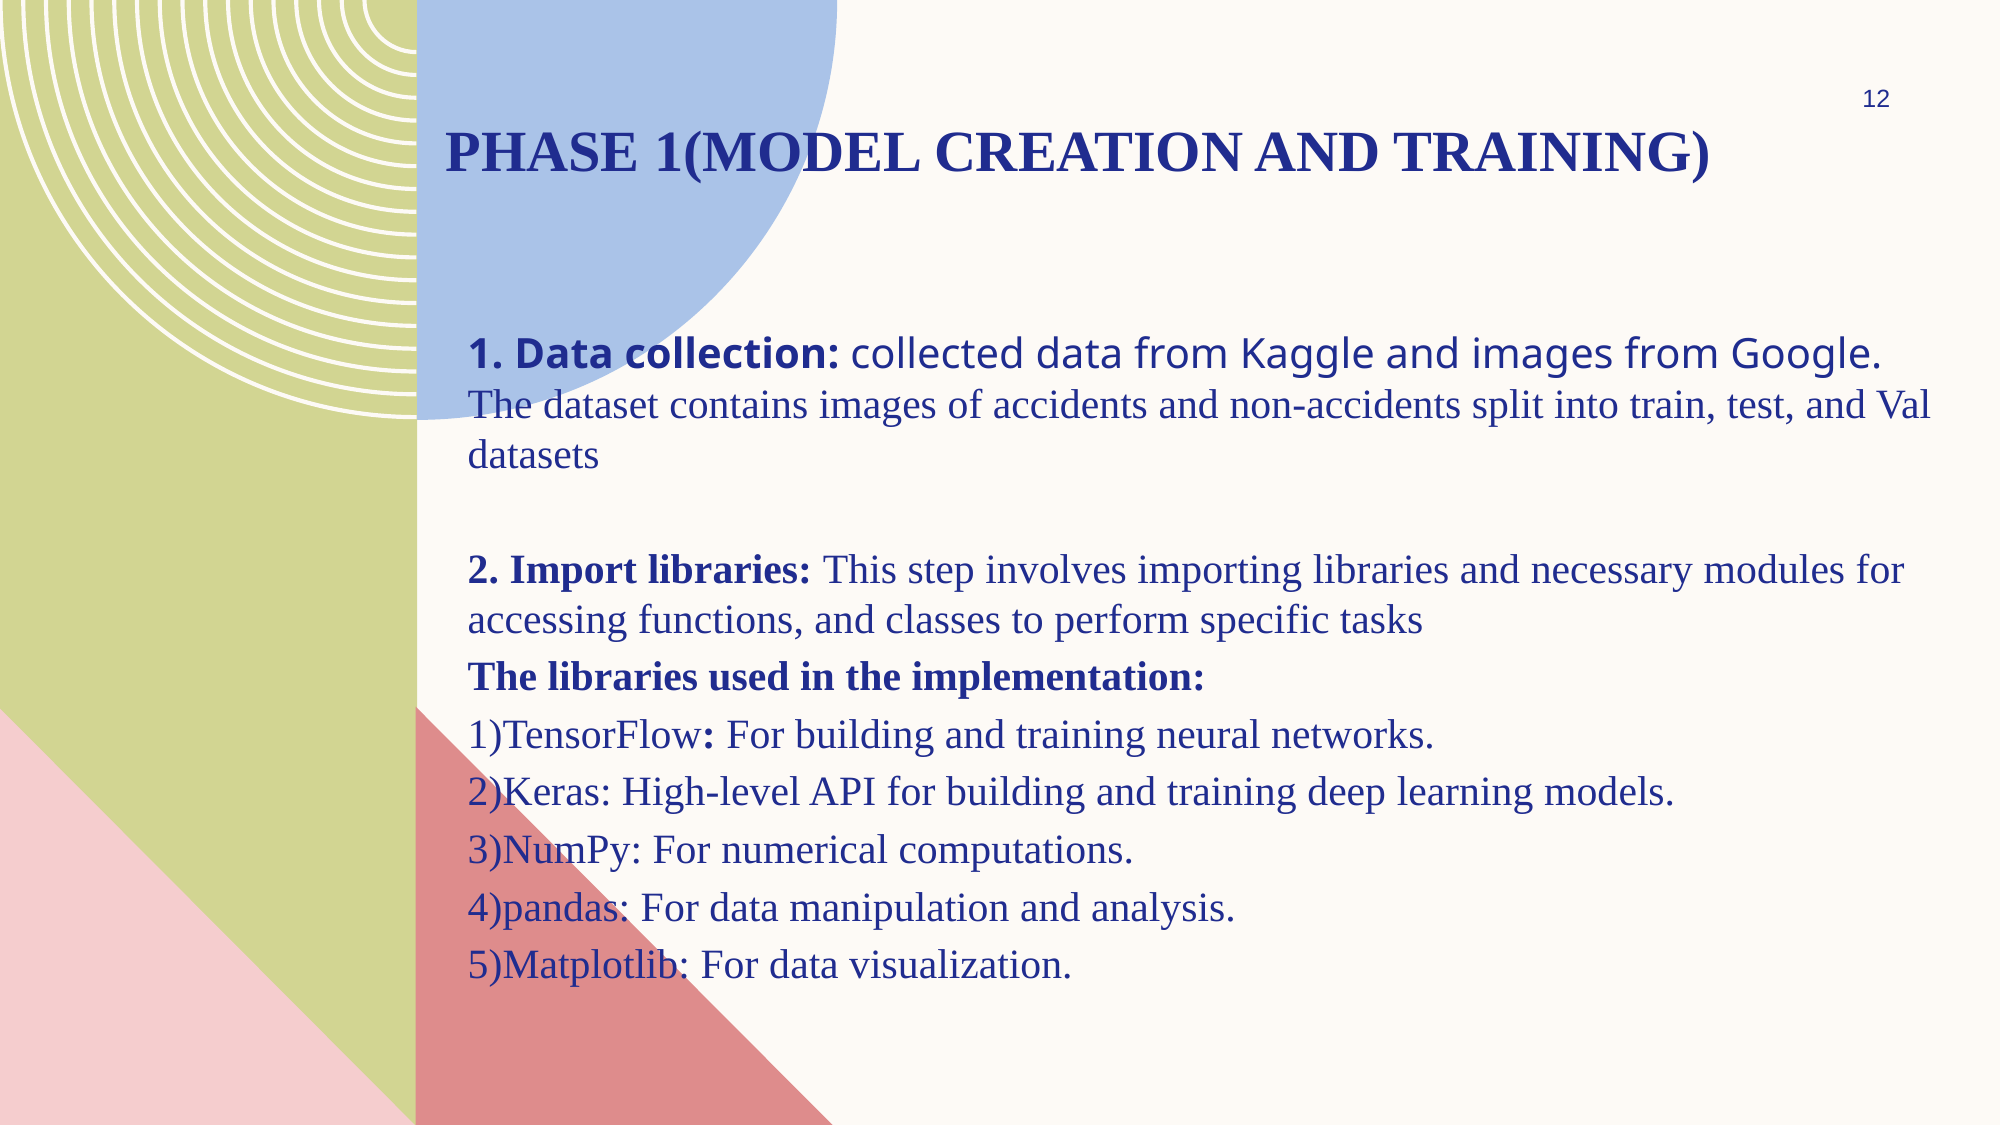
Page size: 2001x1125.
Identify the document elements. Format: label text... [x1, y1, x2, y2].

text_box [396, 120, 2000, 235]
text_box PHASE 1(MODEL CREATION AND TRAINING) [430, 105, 1924, 191]
slide_number 12 [1795, 75, 1958, 120]
list 1. Data collection: collected data from Kaggle and images from Google. The dataset contains images of accidents and non-accidents split into train, test, and Val datasets 2. Import libraries: This step involves importing libraries and necessary modules for accessing functions, and classes to perform specific tasks The libraries used in the implementation: 1)TensorFlow: For building and training neural networks. 2)Keras: High-level API for building and training deep learning models. 3)NumPy: For numerical computations. 4)pandas: For data manipulation and analysis. 5)Matplotlib: For data visualization. . [467, 326, 1943, 1050]
